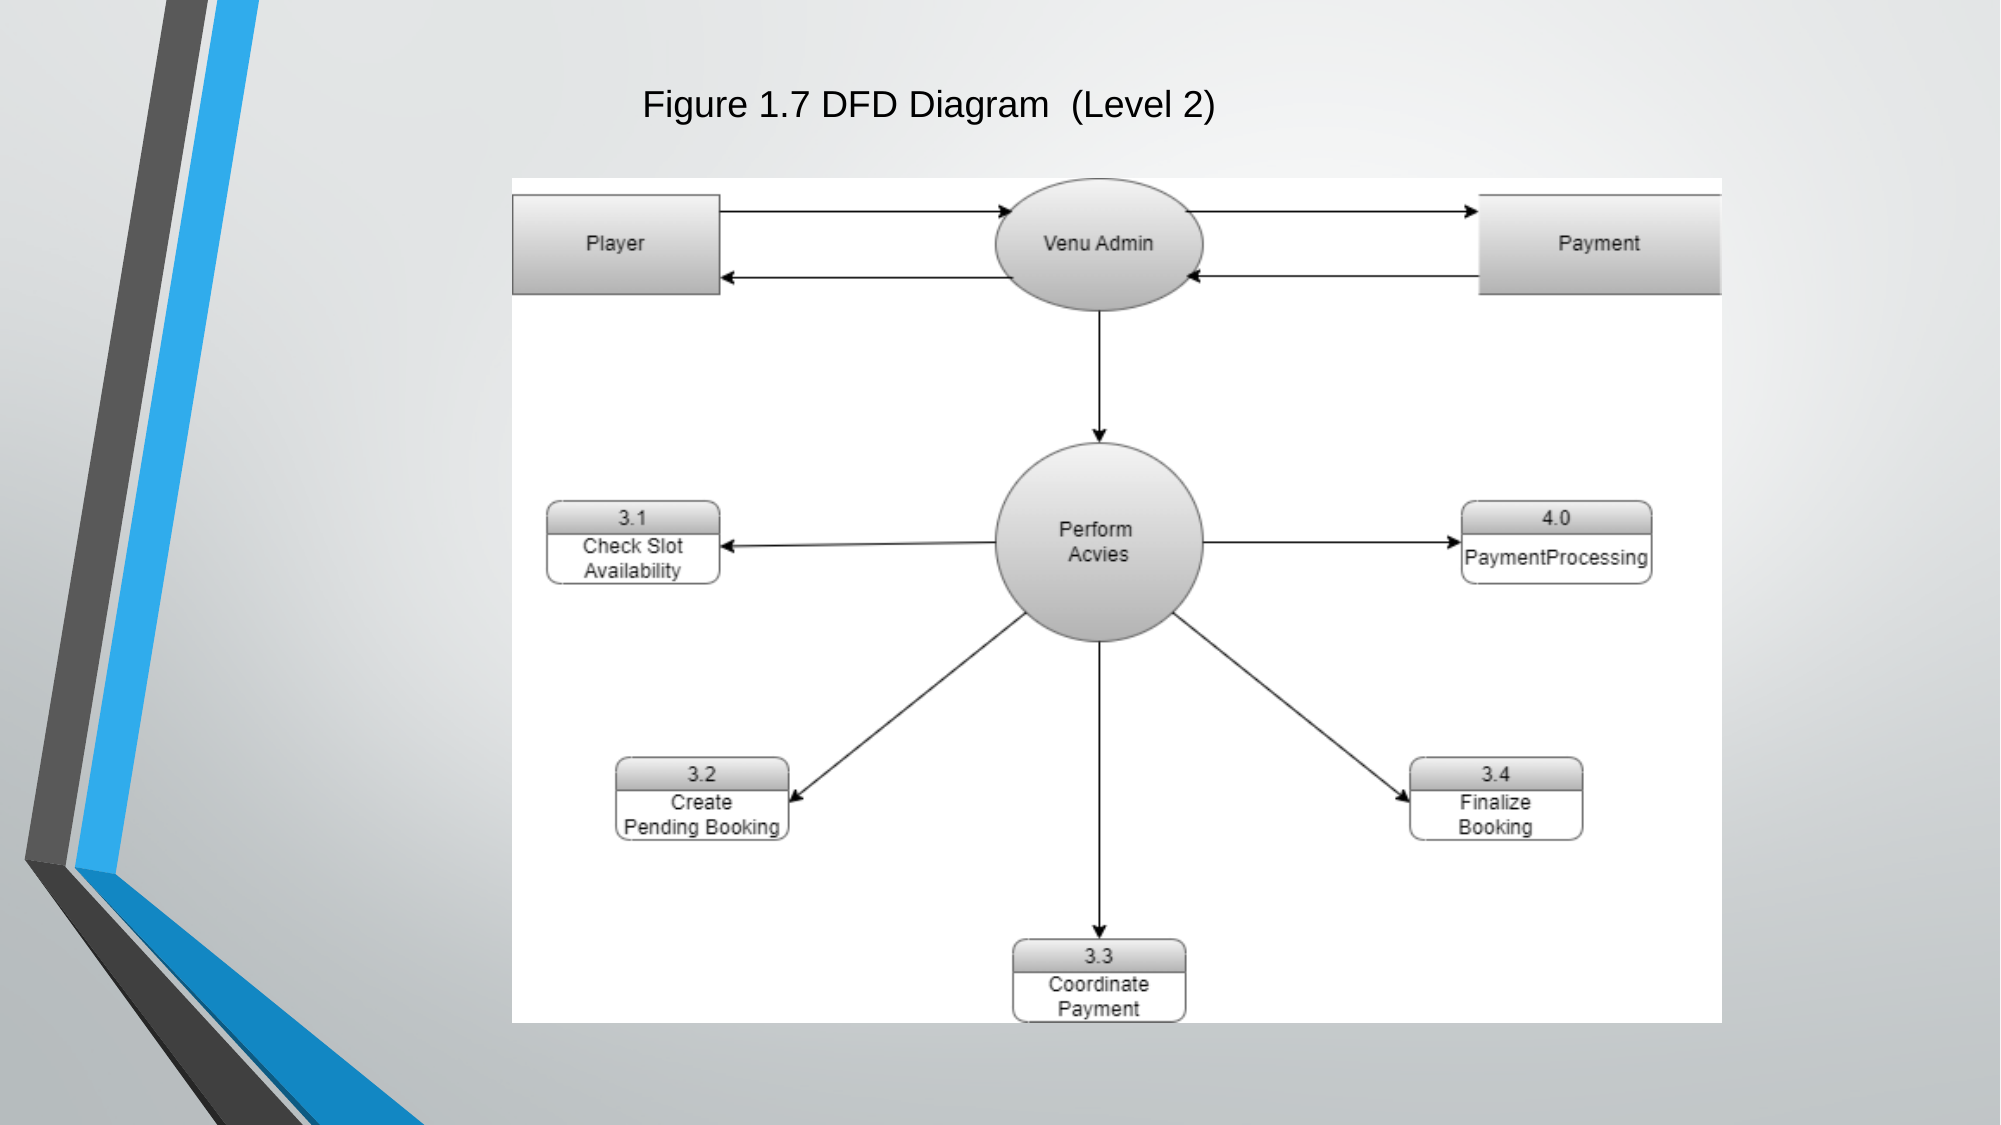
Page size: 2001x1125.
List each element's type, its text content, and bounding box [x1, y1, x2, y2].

text_box Figure 1.7 DFD Diagram (Level 2) [627, 72, 2000, 133]
picture [512, 178, 1722, 1023]
